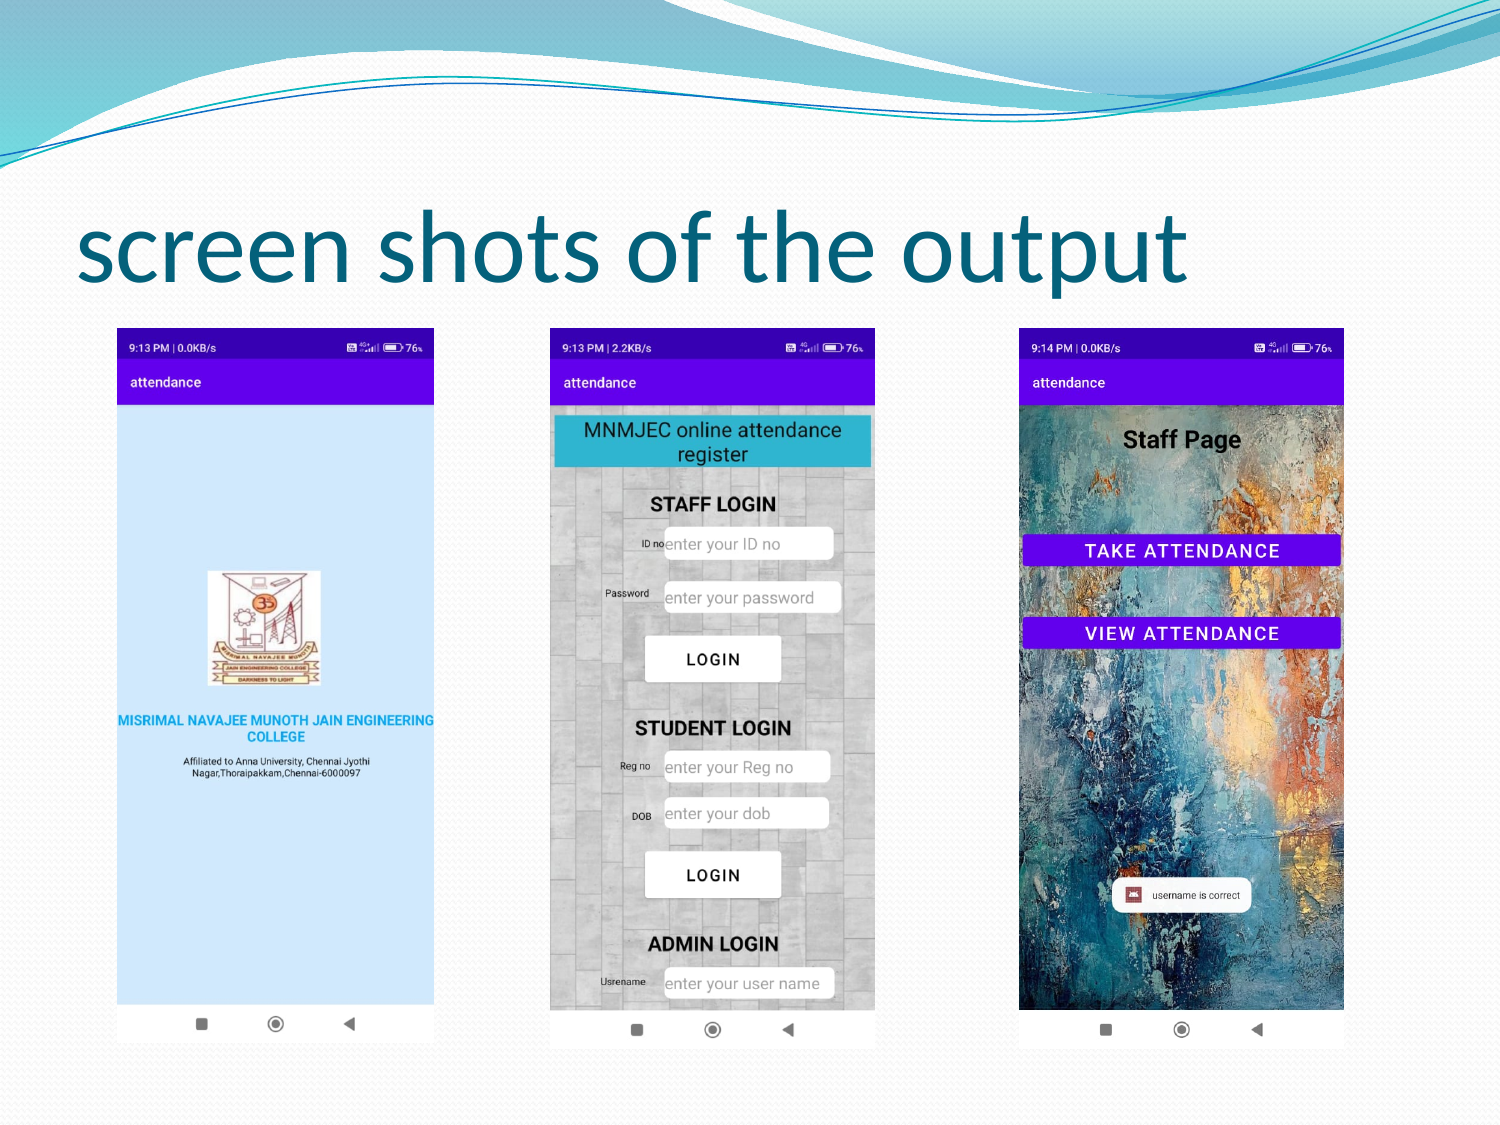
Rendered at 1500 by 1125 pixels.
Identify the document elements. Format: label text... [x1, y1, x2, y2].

picture [1019, 327, 1344, 1049]
picture [116, 327, 434, 1044]
title screen shots of the output [75, 115, 1425, 303]
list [550, 327, 876, 1049]
